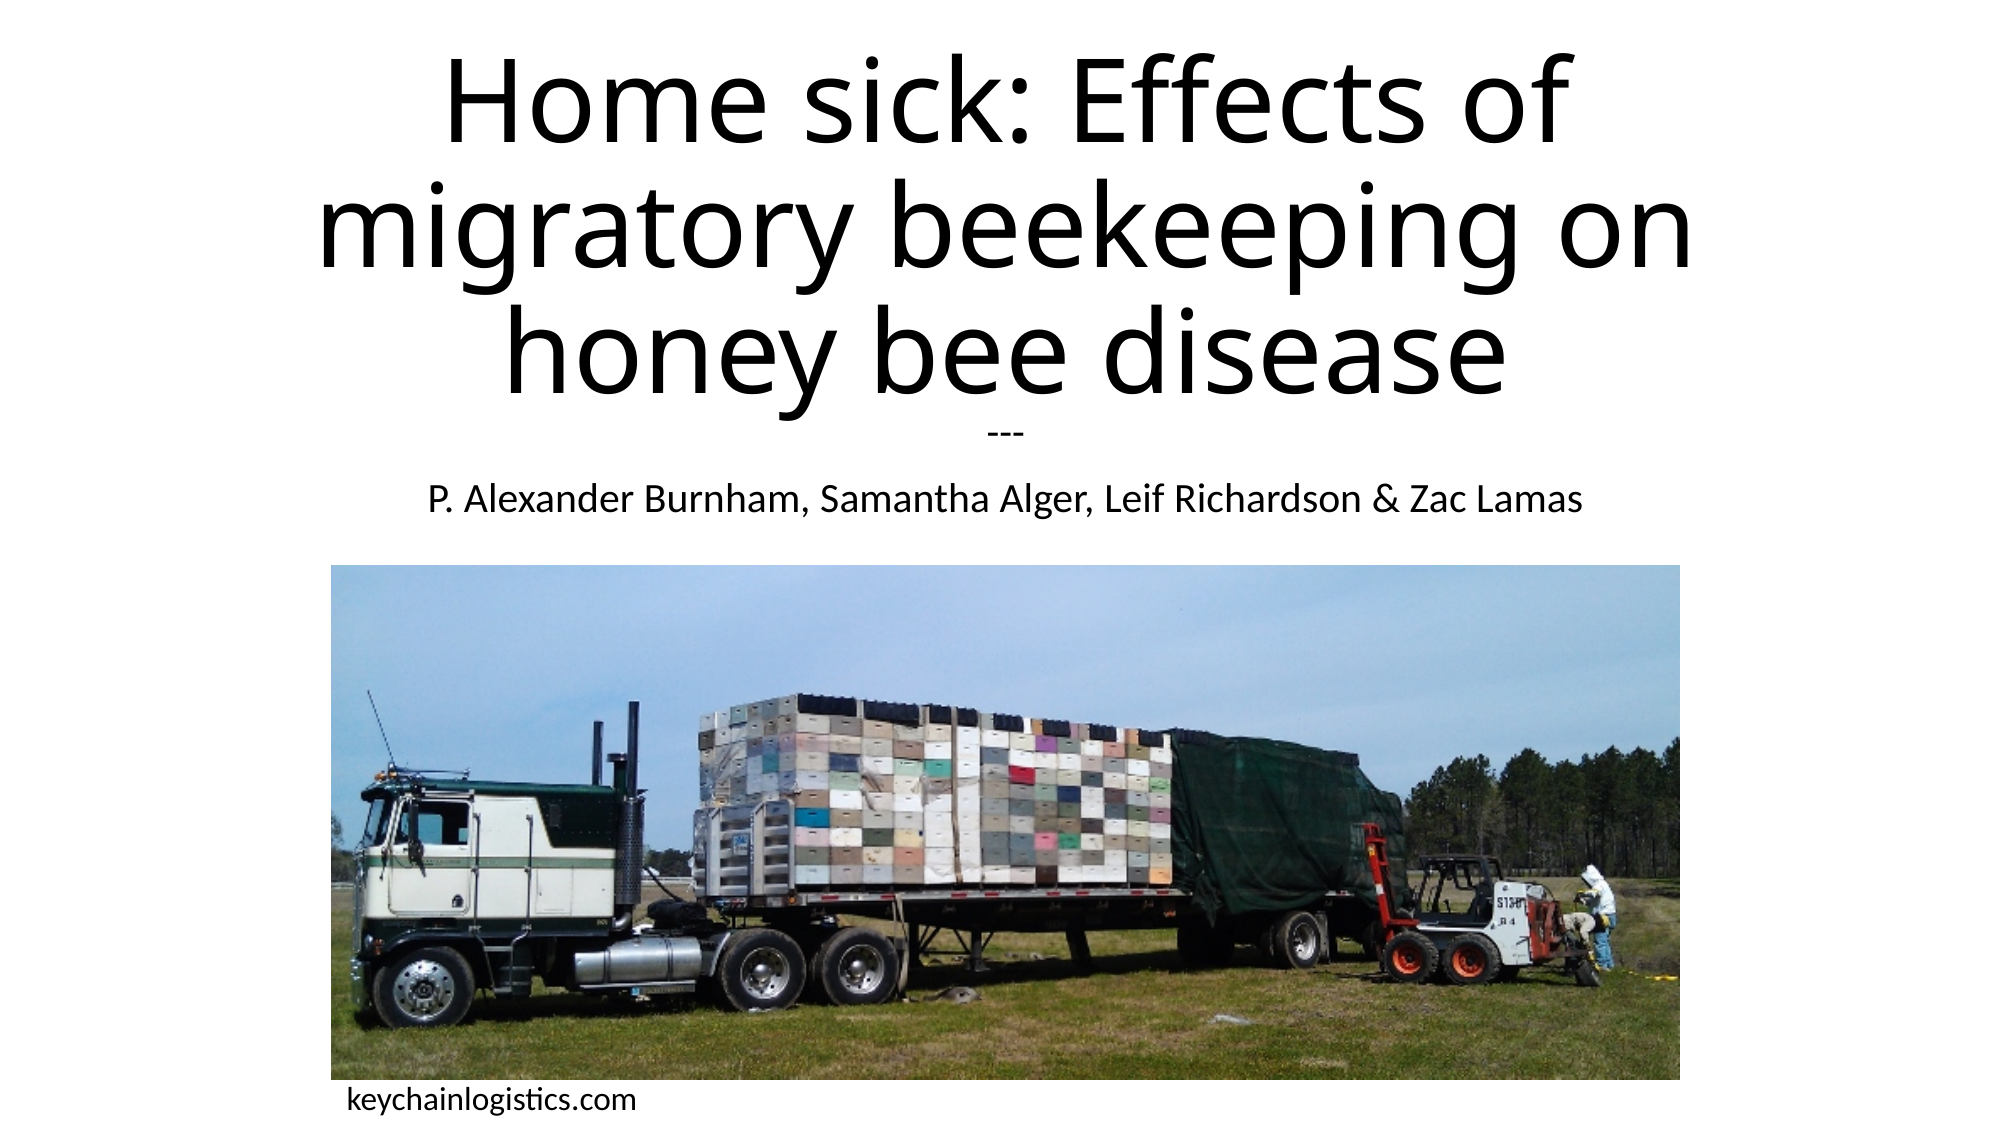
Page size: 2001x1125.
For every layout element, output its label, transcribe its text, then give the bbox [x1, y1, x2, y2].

subtitle --- P. Alexander Burnham, Samantha Alger, Leif Richardson & Zac Lamas [151, 402, 1860, 585]
text_box keychainlogistics.com [331, 1080, 839, 1125]
picture [331, 565, 1680, 1080]
title Home sick: Effects of migratory beekeeping on honey bee disease [255, 34, 1756, 402]
